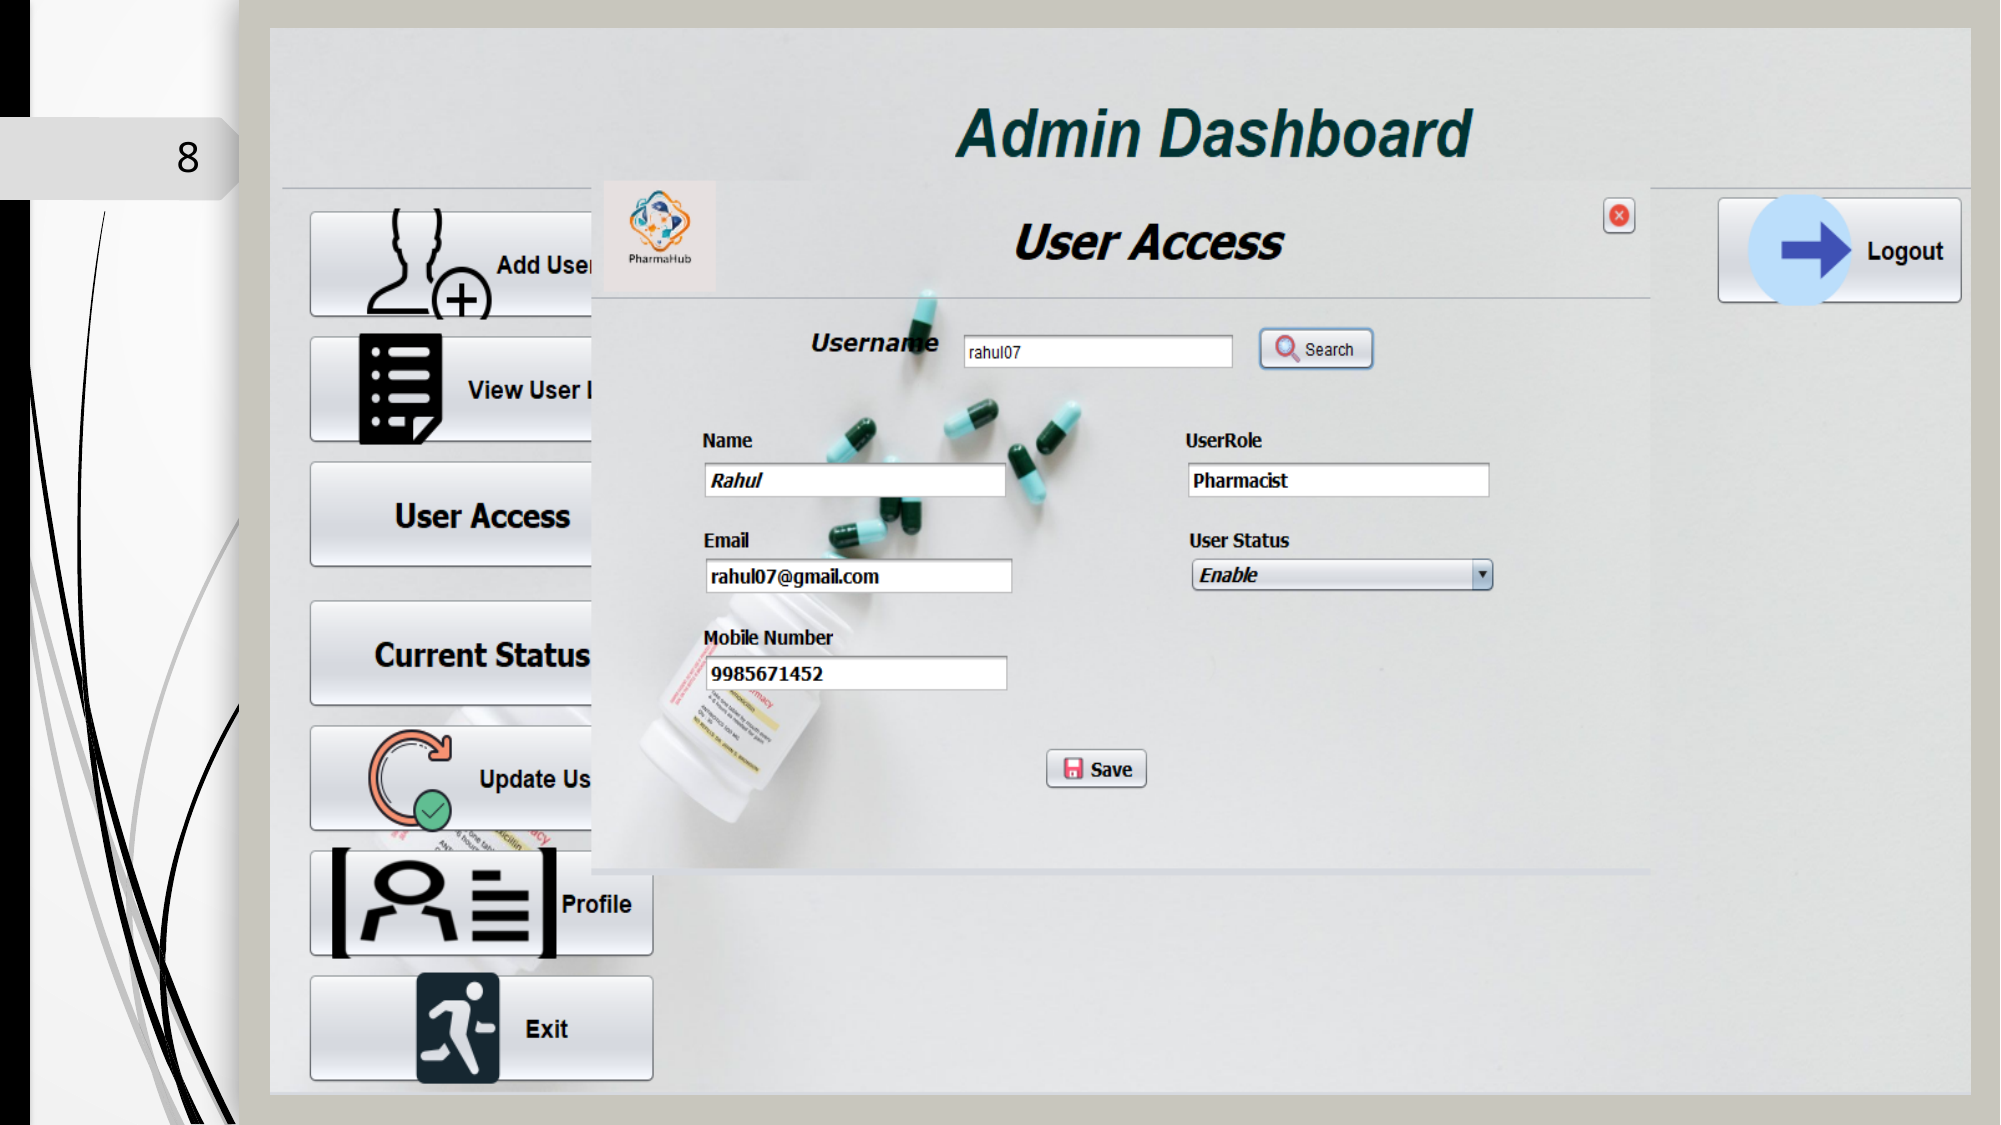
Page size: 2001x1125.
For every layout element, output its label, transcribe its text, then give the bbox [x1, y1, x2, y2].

slide_number 8 [87, 129, 211, 190]
picture [269, 27, 1972, 1096]
